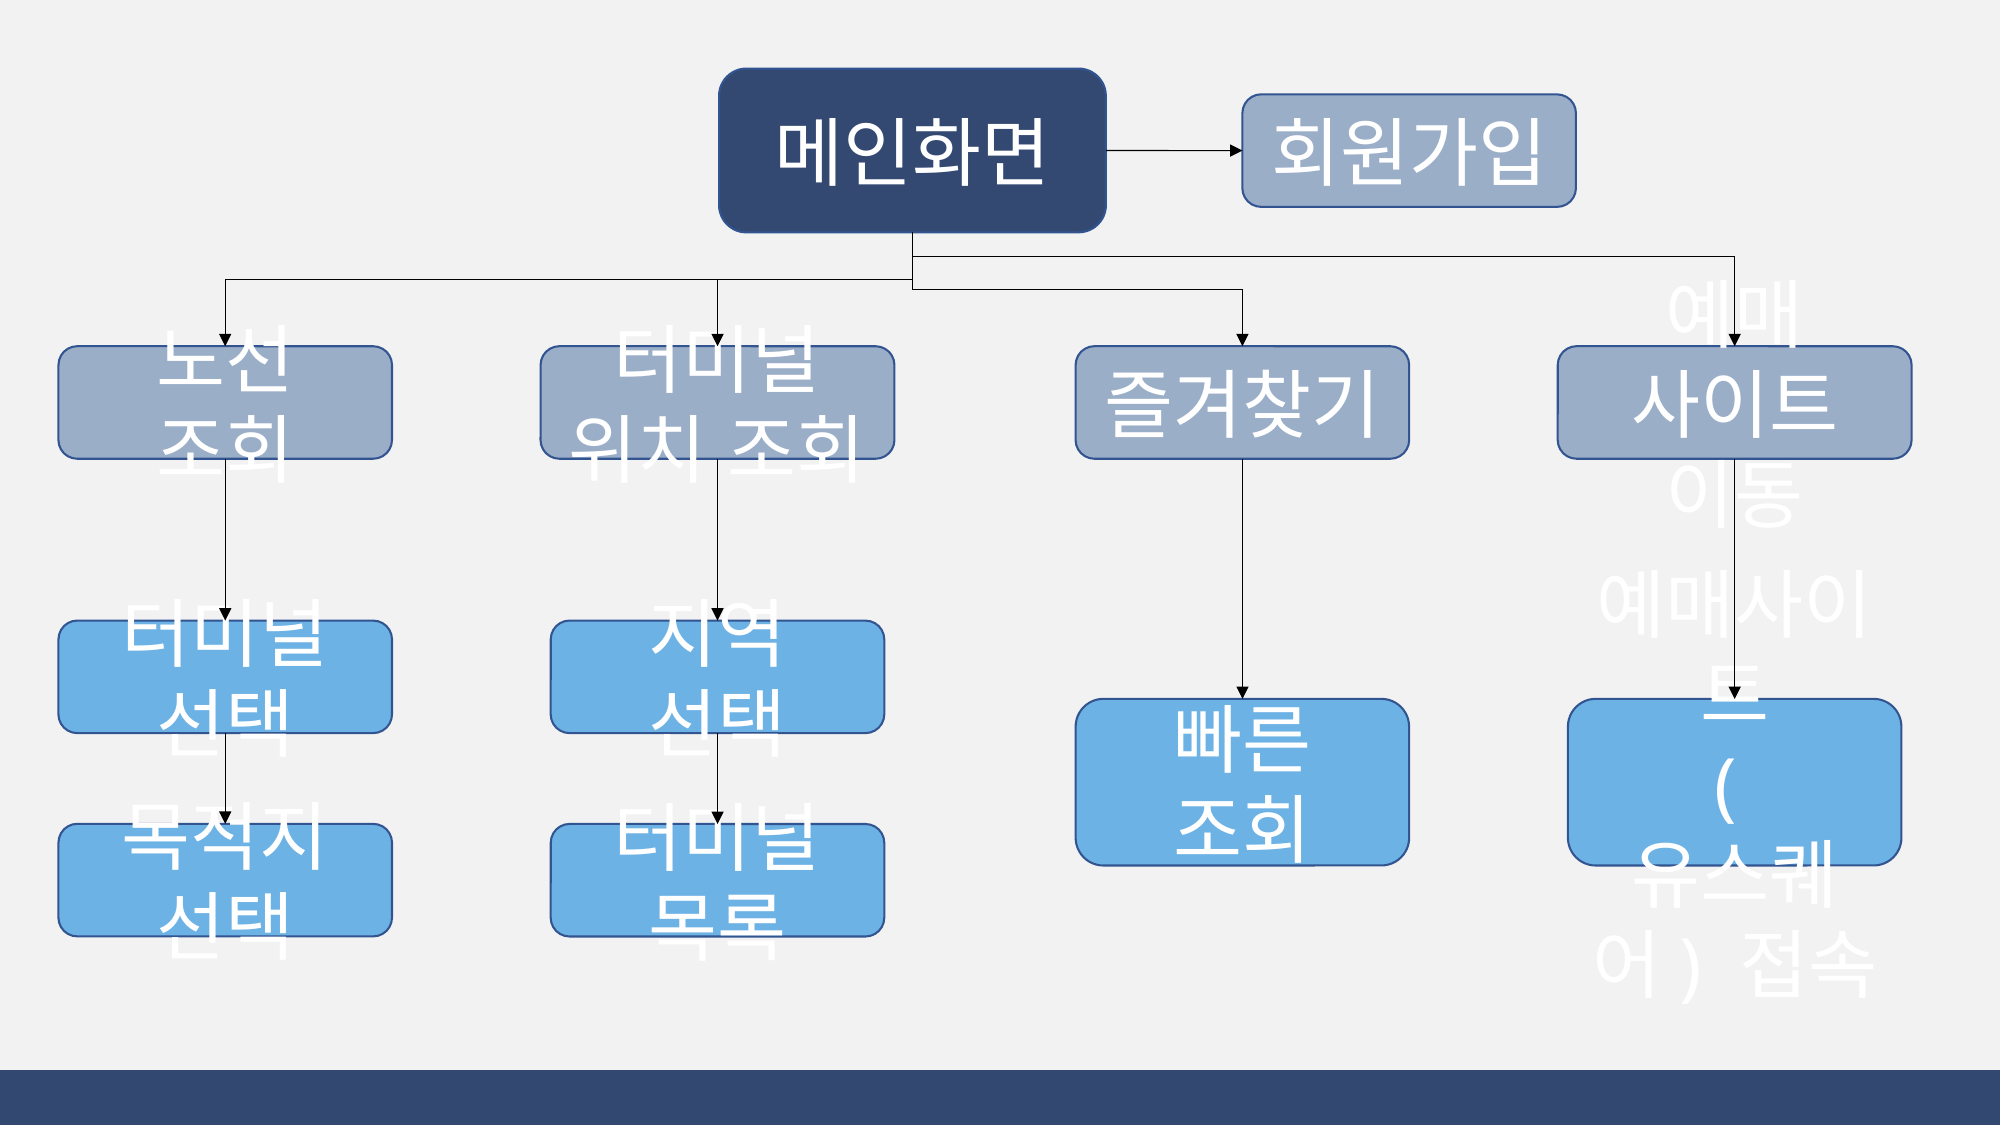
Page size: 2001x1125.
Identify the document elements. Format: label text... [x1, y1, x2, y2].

text_box 메인화면 [718, 67, 1107, 234]
text_box 터미널 위치 조회 [626, 345, 896, 460]
text_box [0, 1069, 2000, 1125]
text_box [511, 0, 626, 633]
text_box 회원가입 [1241, 93, 1266, 208]
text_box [1266, 0, 1381, 701]
text_box 예매 사이트 이동 [1556, 345, 1913, 460]
text_box 지역 선택 [549, 619, 886, 735]
text_box 즐겨찾기 [1081, 345, 1266, 460]
text_box 노선 조회 [57, 345, 394, 460]
text_box 회원가입 [1381, 93, 1577, 208]
text_box 목적지 선택 [57, 822, 394, 938]
text_box 예매사이트 (유스퀘어) 접속 [1566, 697, 1903, 867]
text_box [758, 191, 872, 387]
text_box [1020, 124, 1135, 455]
text_box 터미널 목록 [549, 822, 886, 938]
text_box 즐겨찾기 [1381, 345, 1411, 460]
text_box 터미널 선택 [57, 619, 394, 735]
text_box 빠른 조회 [1074, 697, 1411, 867]
